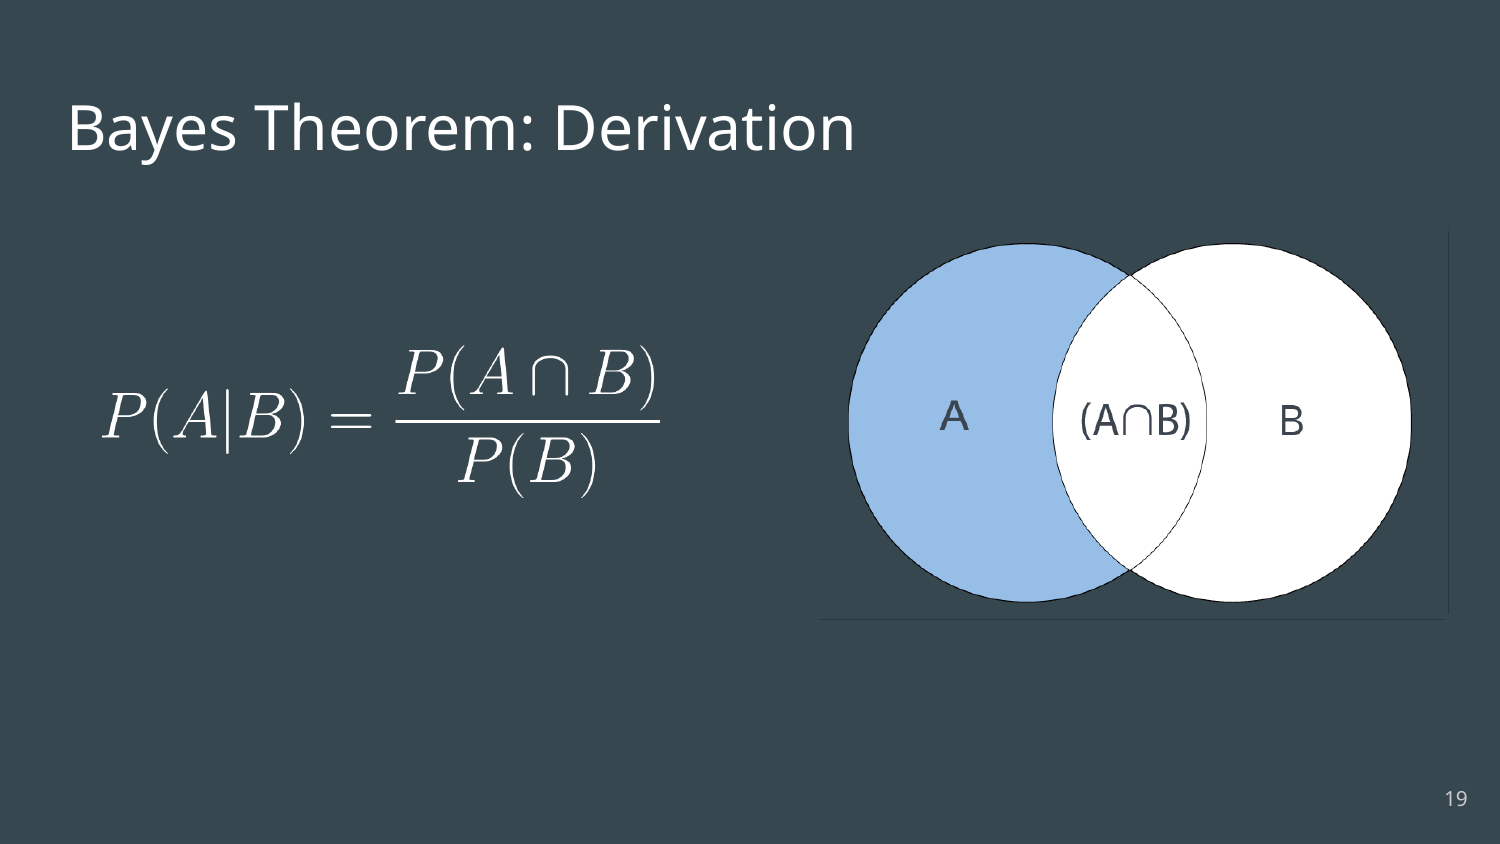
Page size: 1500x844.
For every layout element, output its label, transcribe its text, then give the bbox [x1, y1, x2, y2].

picture [814, 224, 1450, 620]
title Bayes Theorem: Derivation [51, 72, 1449, 167]
picture [101, 345, 661, 498]
slide_number ‹#› [1392, 767, 1483, 833]
